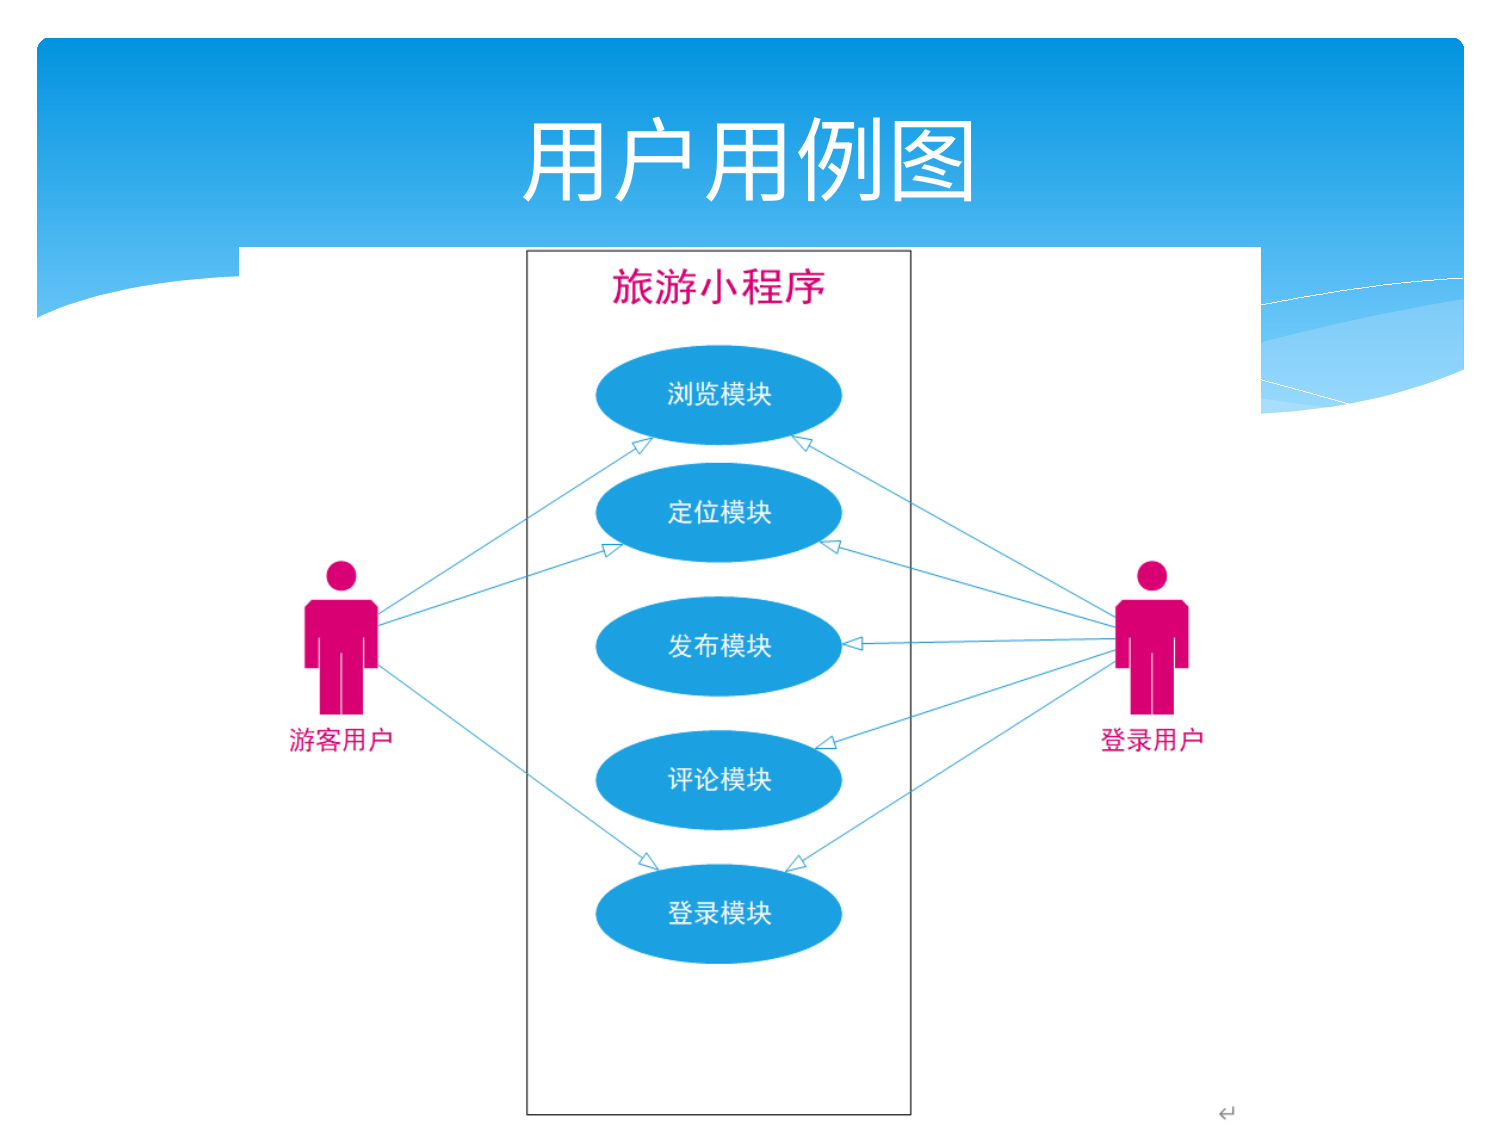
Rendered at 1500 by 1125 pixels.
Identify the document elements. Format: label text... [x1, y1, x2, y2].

title 用户用例图 [74, 55, 1426, 262]
picture [239, 247, 1261, 1125]
